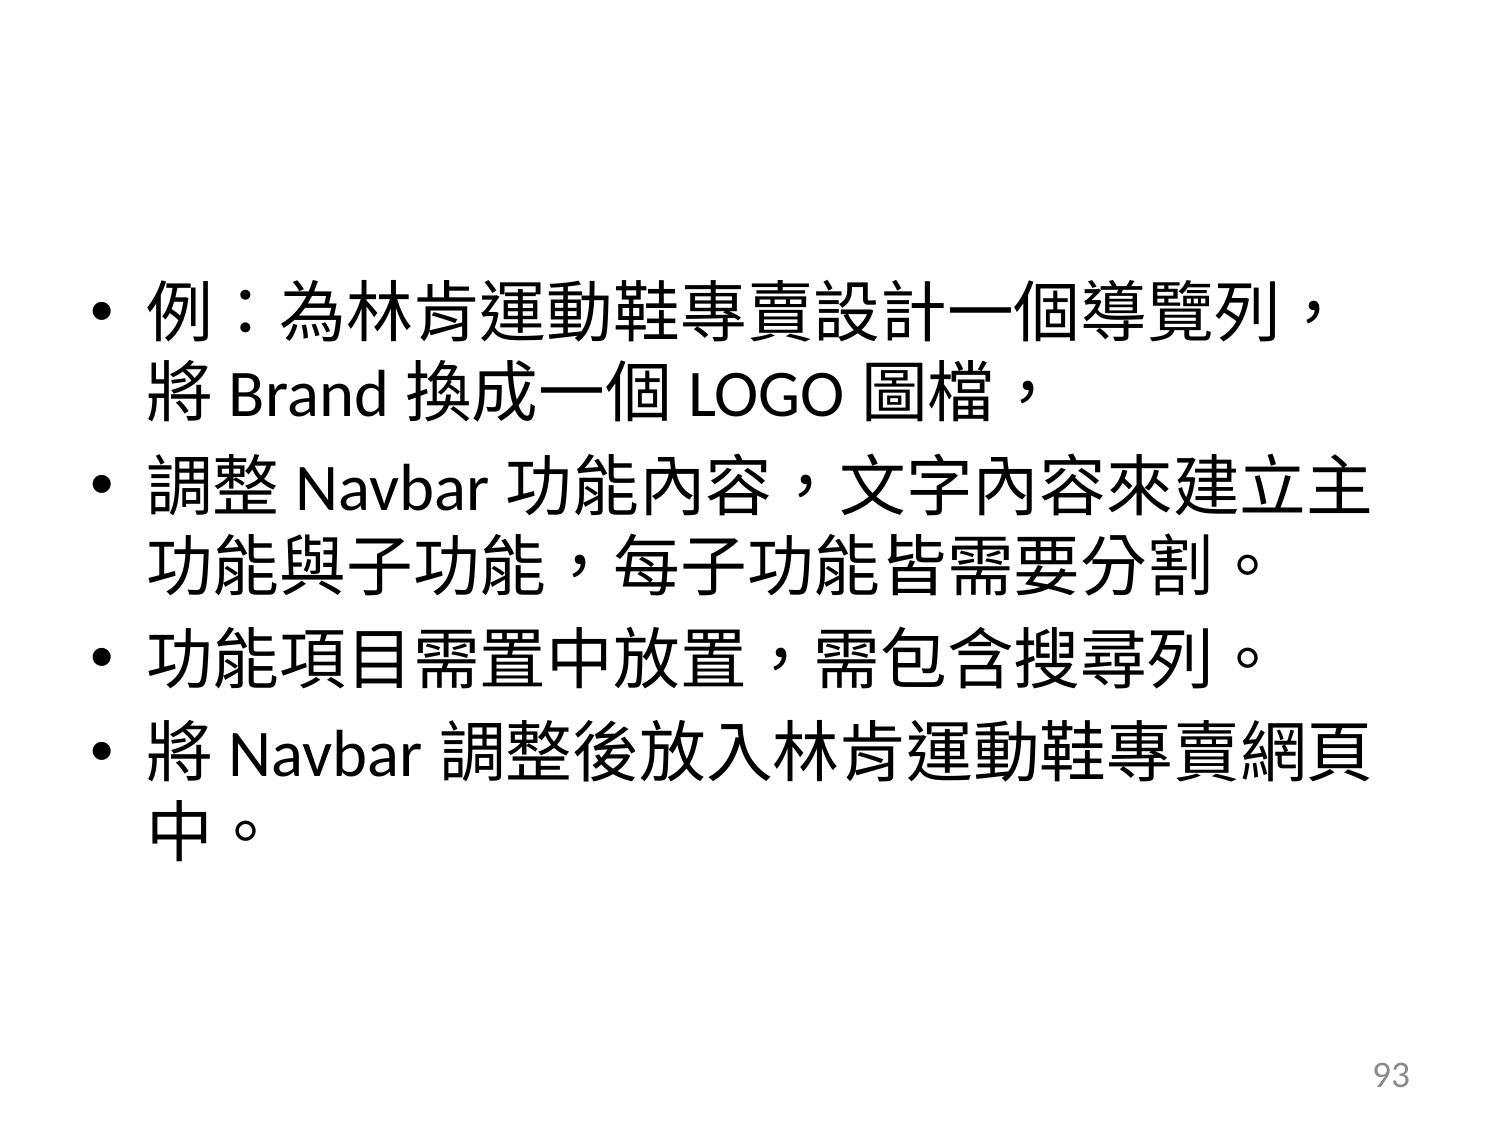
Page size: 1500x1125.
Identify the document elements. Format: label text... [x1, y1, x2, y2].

slide_number 93 [1074, 1042, 1425, 1103]
list 例：為林肯運動鞋專賣設計一個導覽列，將Brand換成一個LOGO圖檔， 調整Navbar功能內容，文字內容來建立主功能與子功能，每子功能皆需要分割。 功能項目需置中放置，需包含搜尋列。 將Navbar調整後放入林肯運動鞋專賣網頁中。 [75, 262, 1425, 1005]
